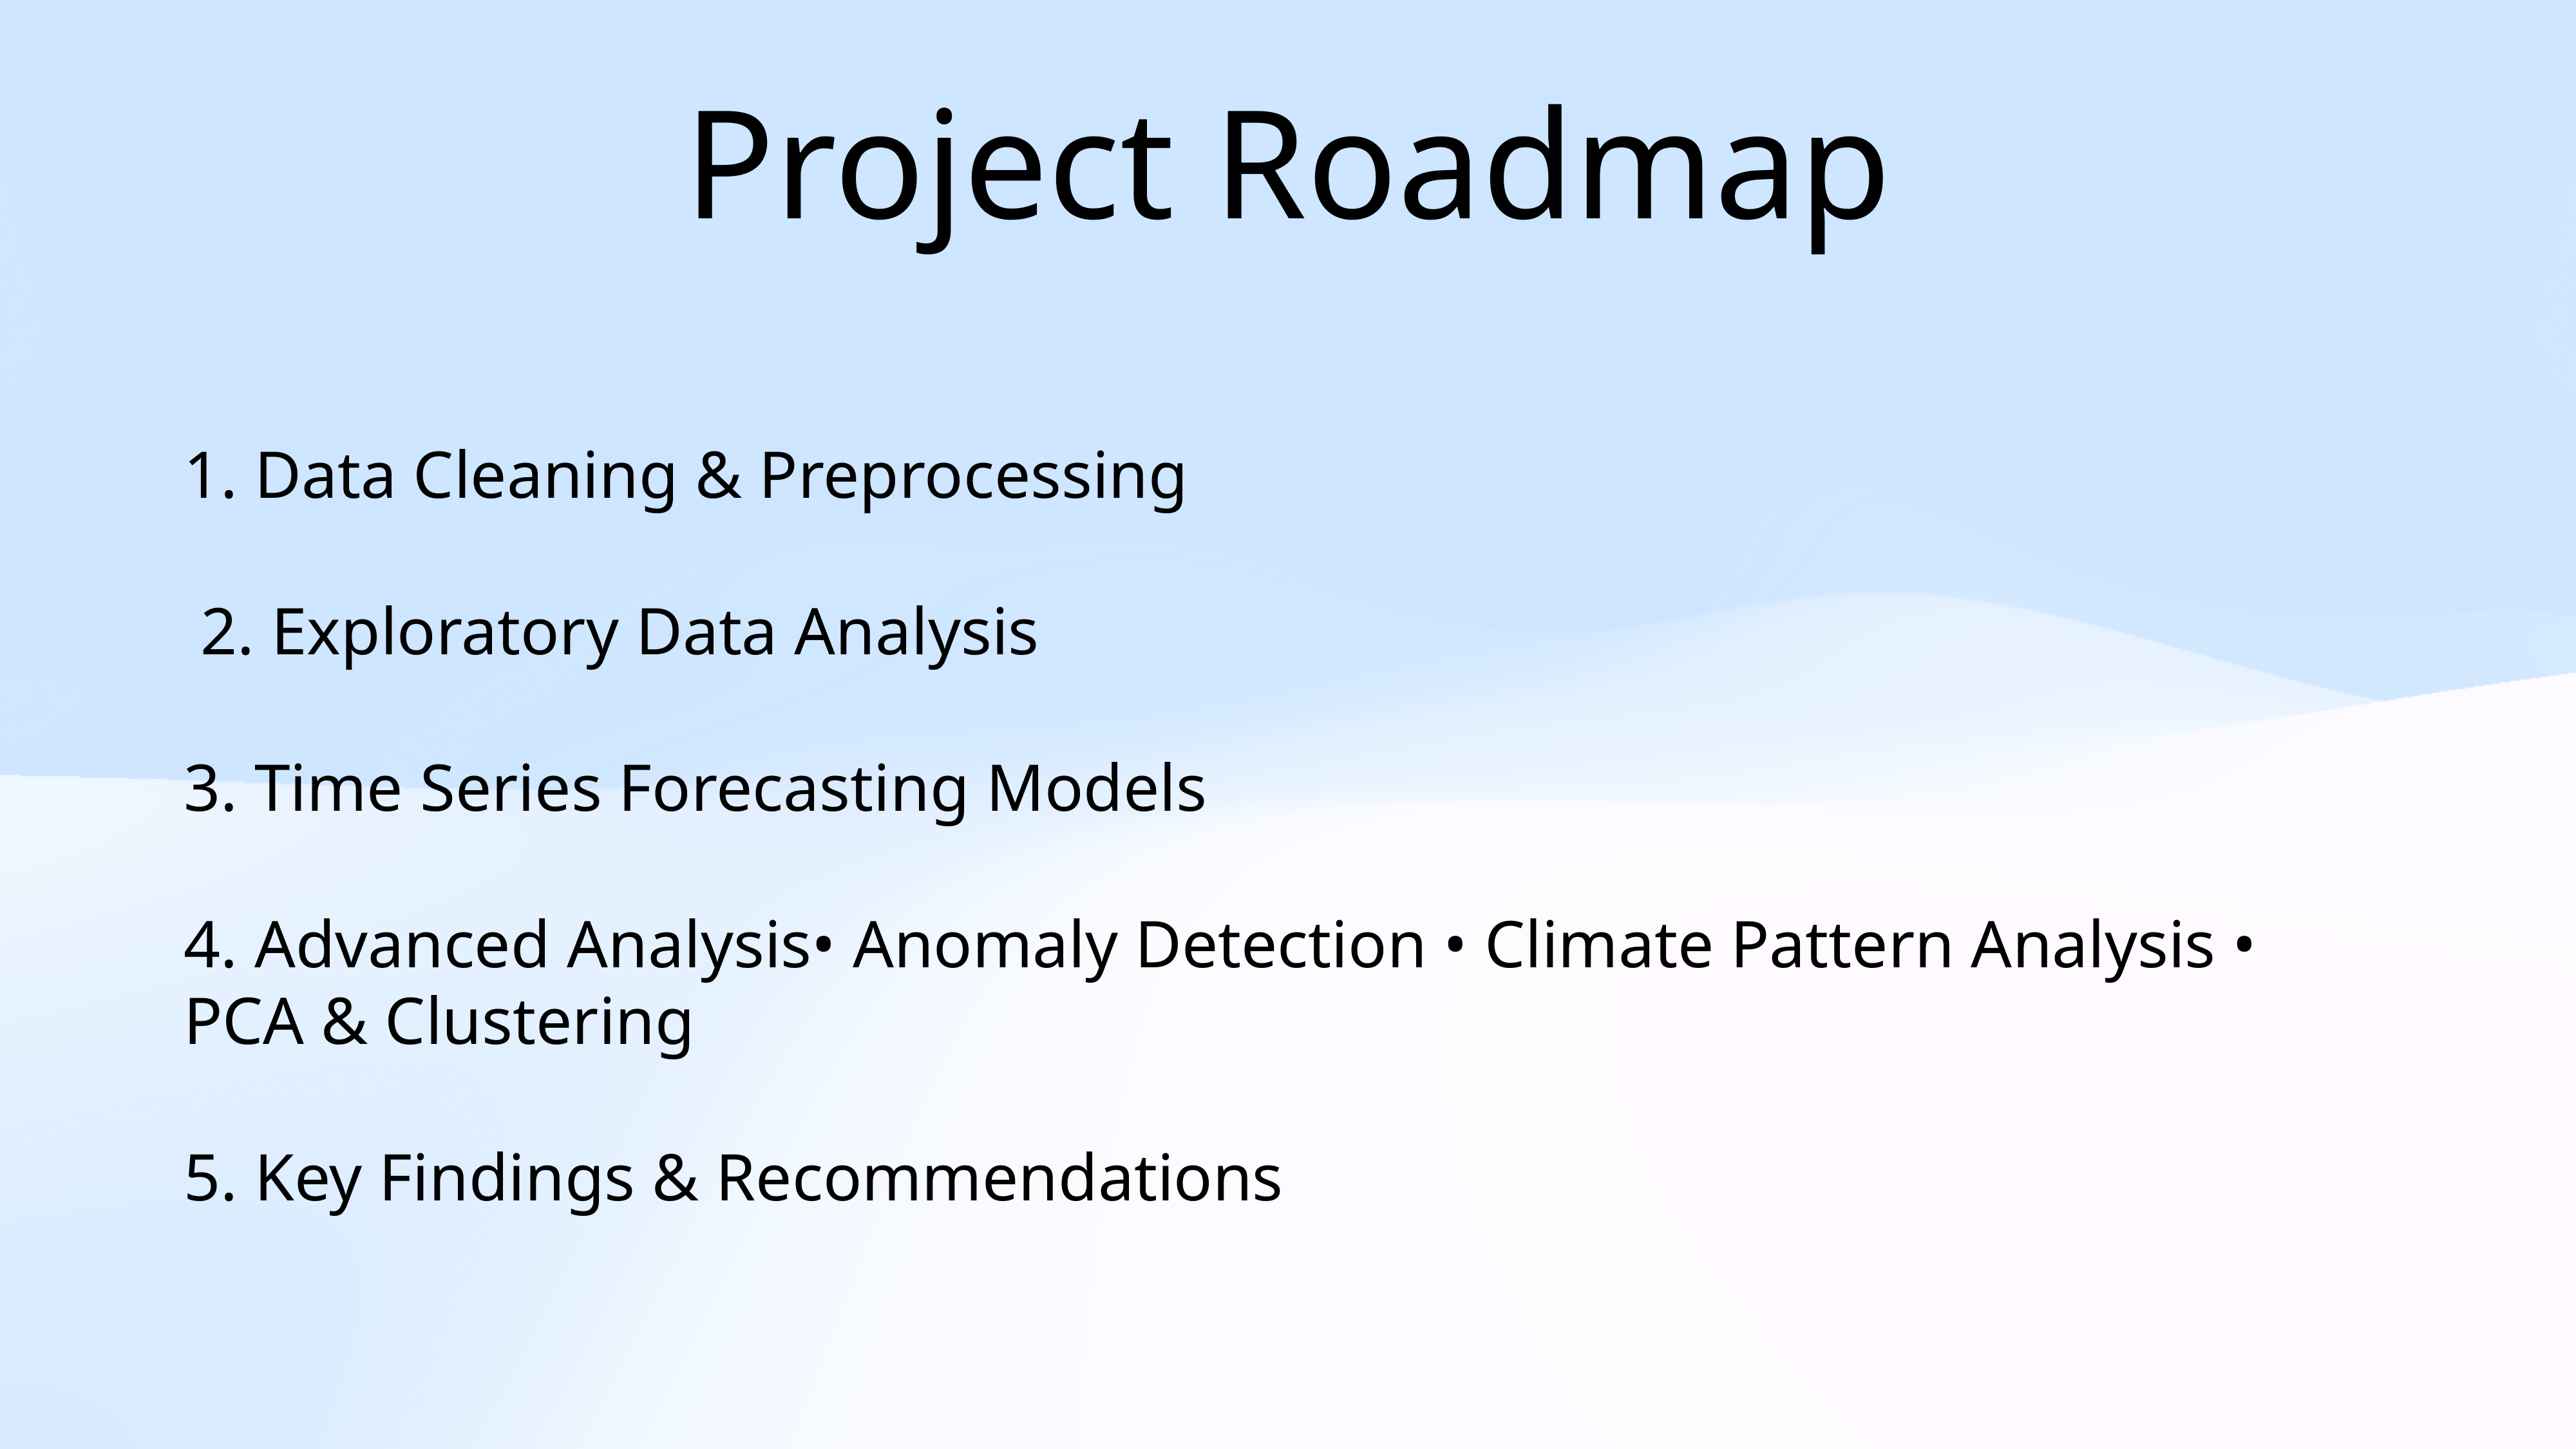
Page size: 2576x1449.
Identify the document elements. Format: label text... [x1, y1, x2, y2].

list 1. Data Cleaning & Preprocessing 2. Exploratory Data Analysis 3. Time Series Forecasting Models 4. Advanced Analysis• Anomaly Detection • Climate Pattern Analysis • PCA & Clustering 5. Key Findings & Recommendations [178, 332, 2398, 1316]
picture [0, 0, 2576, 1449]
title Project Roadmap [178, 37, 2398, 279]
